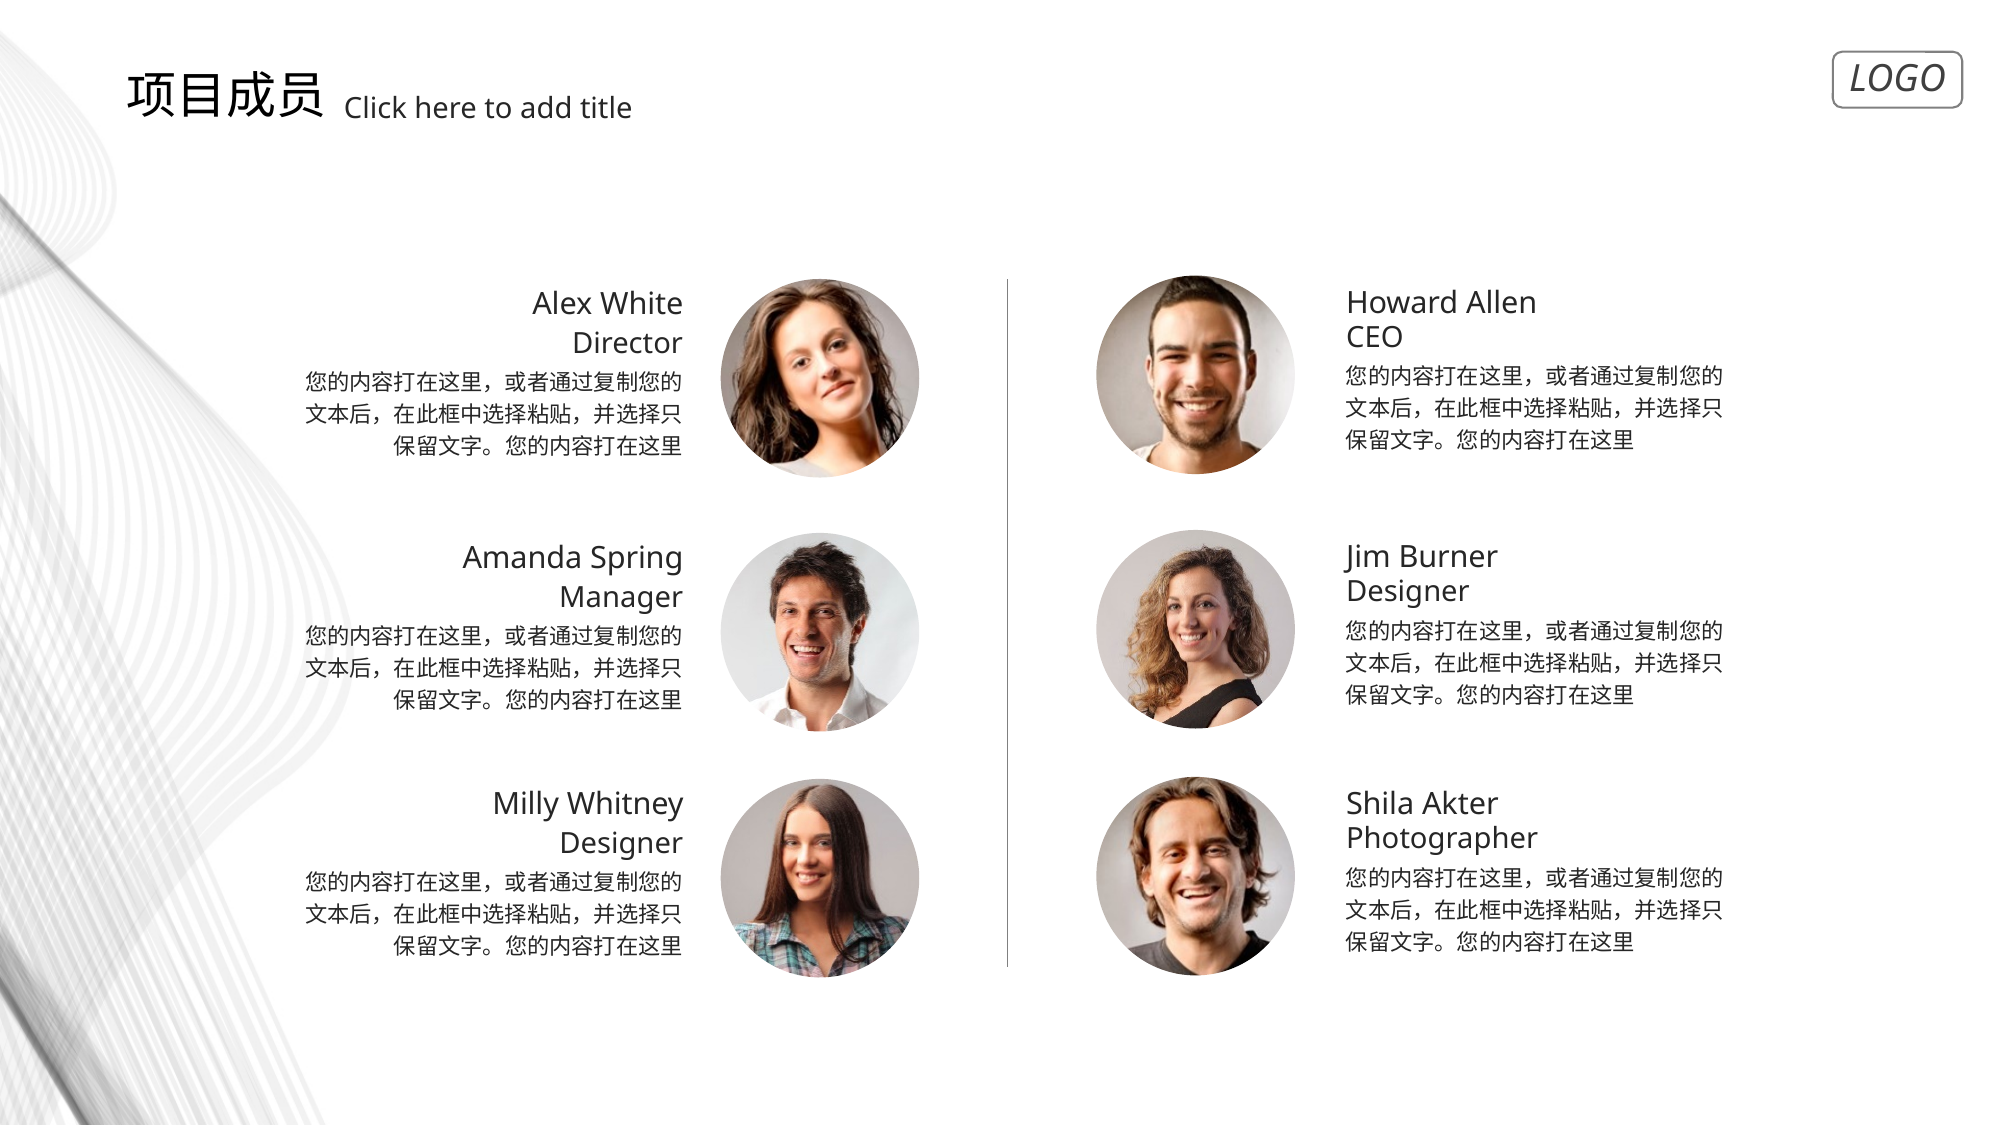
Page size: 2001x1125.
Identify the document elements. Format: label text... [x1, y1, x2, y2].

text_box Click here to add title [329, 74, 721, 132]
text_box 项目成员 [31, 55, 342, 131]
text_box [1331, 529, 1750, 717]
text_box [719, 531, 921, 733]
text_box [1331, 275, 1750, 463]
text_box [1095, 528, 1296, 730]
text_box [1095, 775, 1296, 977]
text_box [279, 776, 698, 968]
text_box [279, 530, 698, 722]
picture [0, 0, 2000, 1125]
text_box [719, 777, 921, 979]
text_box [1095, 274, 1296, 476]
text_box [279, 276, 698, 468]
text_box [719, 277, 921, 479]
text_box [1331, 776, 1750, 964]
